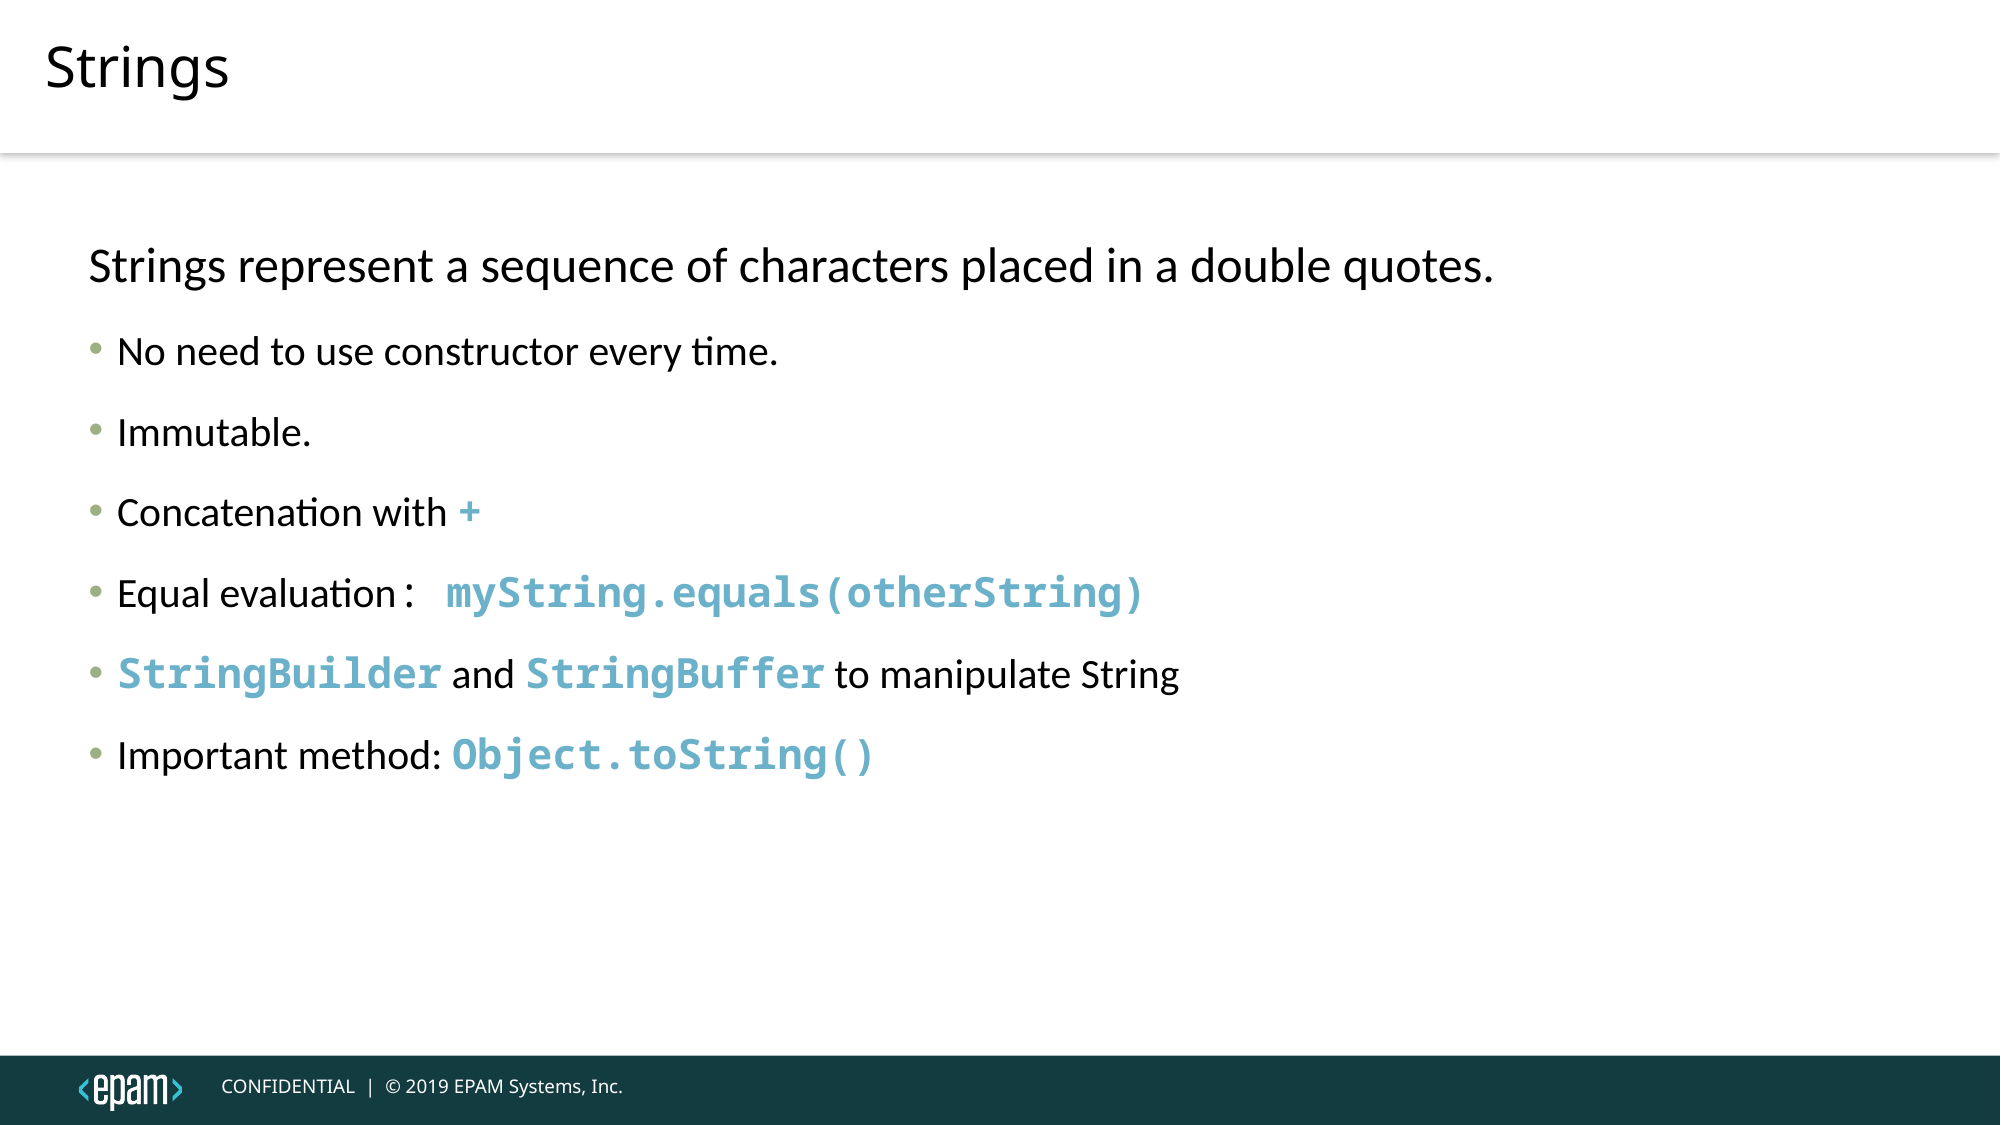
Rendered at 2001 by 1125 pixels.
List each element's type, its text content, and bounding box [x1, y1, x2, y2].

list Strings represent a sequence of characters placed in a double quotes. No need to use constructor every time. Immutable. Concatenation with + Equal evaluation: myString.equals(otherString) StringBuilder and StringBuffer to manipulate String Important method: Object.toString() [77, 215, 1900, 904]
list Strings [0, 0, 2000, 153]
